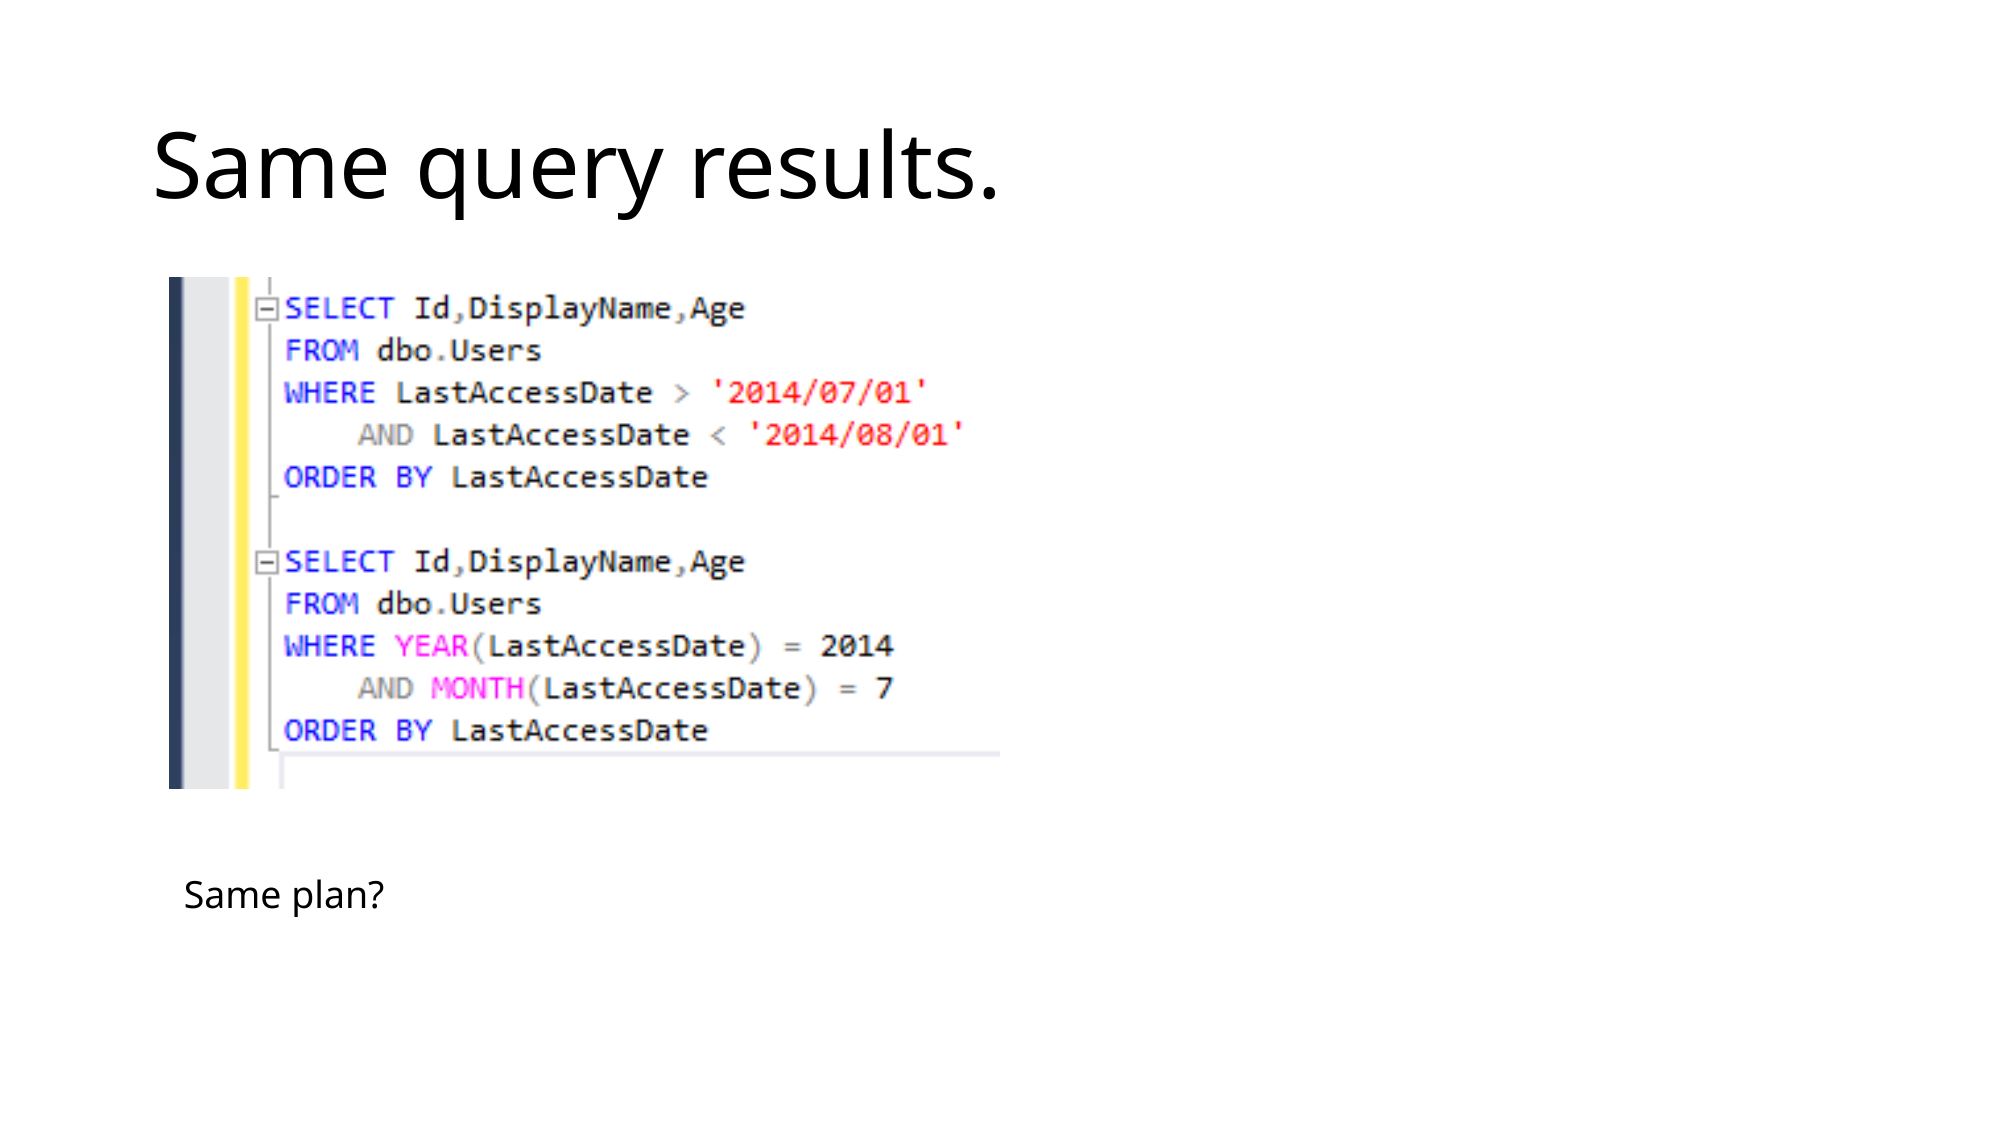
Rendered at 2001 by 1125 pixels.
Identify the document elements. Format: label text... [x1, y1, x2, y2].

text_box Same plan? [169, 863, 533, 923]
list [168, 276, 1001, 790]
title Same query results. [137, 59, 1863, 278]
